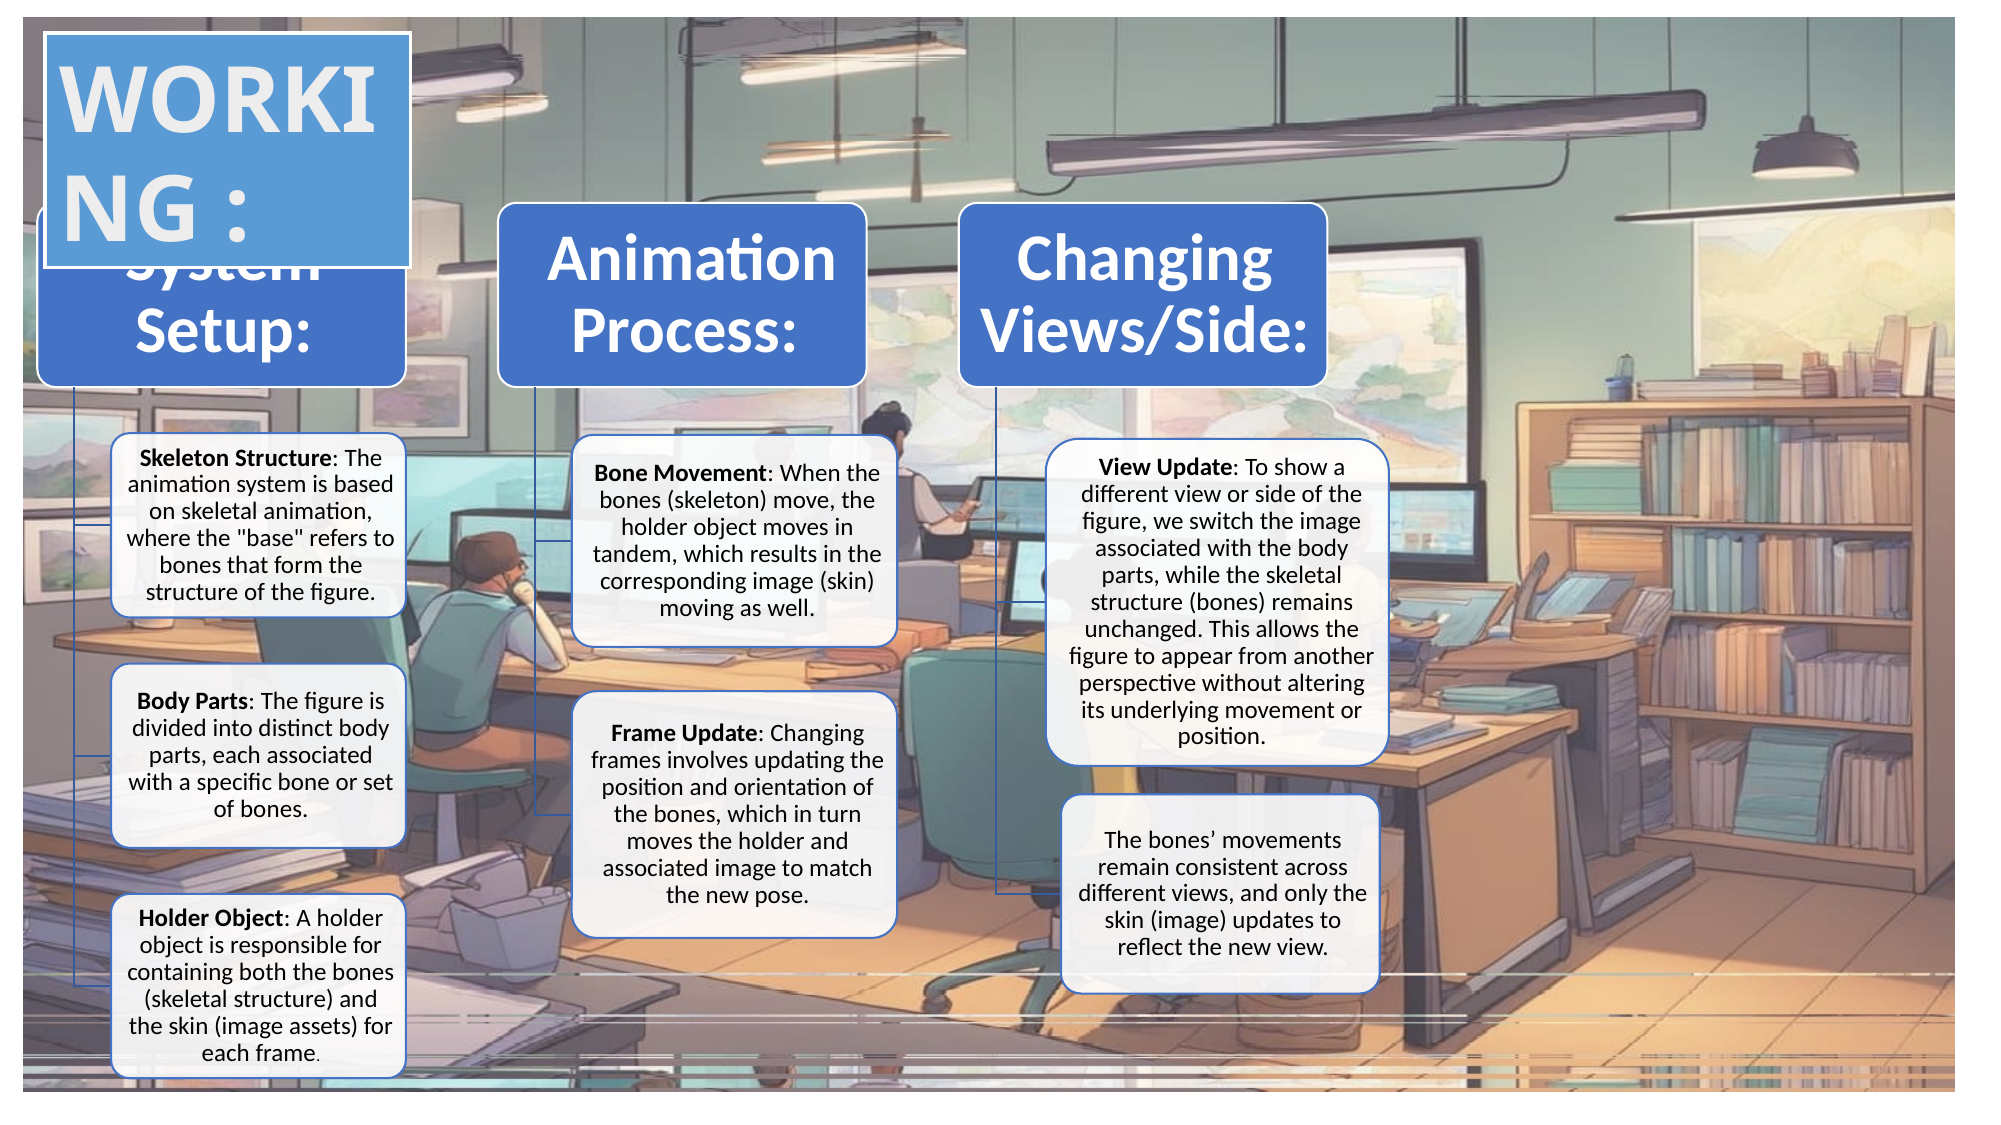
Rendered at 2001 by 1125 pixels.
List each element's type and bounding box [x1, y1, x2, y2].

text_box [0, 202, 1476, 1079]
picture [23, 17, 1955, 1092]
